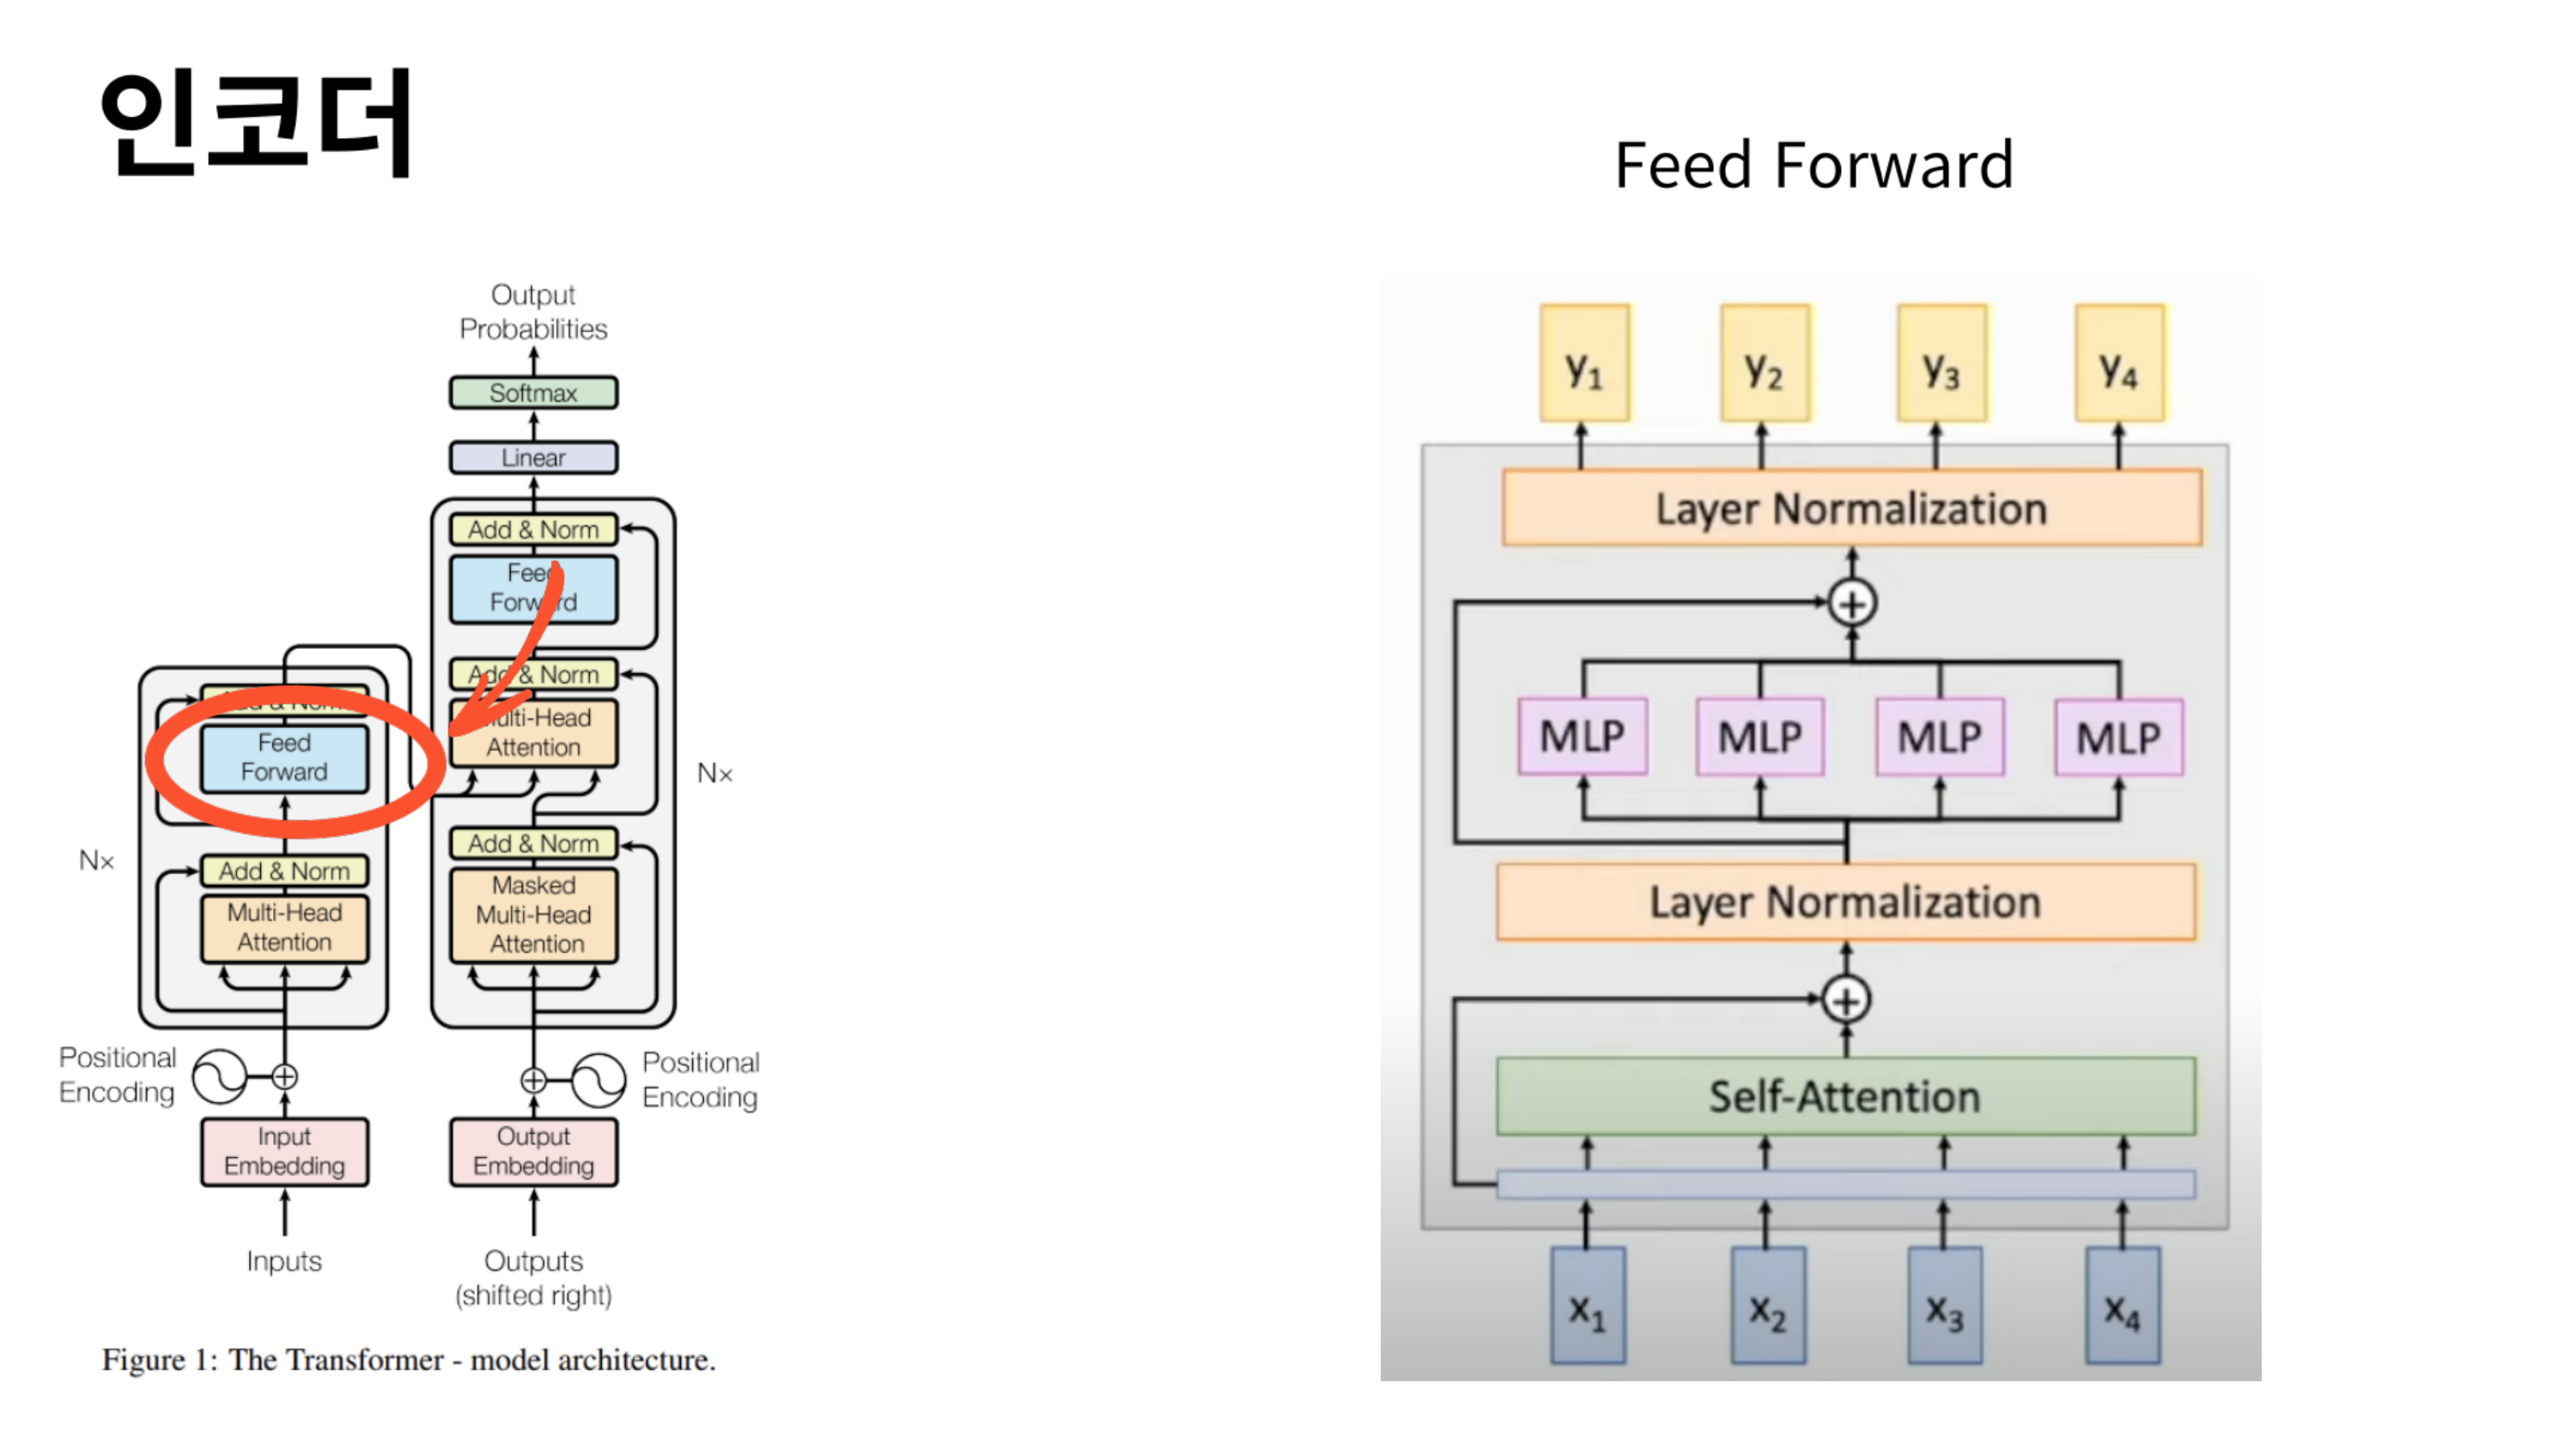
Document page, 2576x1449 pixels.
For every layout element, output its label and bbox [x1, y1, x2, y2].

text_box [0, 244, 841, 1405]
text_box [141, 669, 450, 855]
picture [56, 0, 534, 244]
text_box [1381, 276, 2262, 1381]
text_box [448, 559, 564, 738]
picture [1589, 97, 2081, 270]
